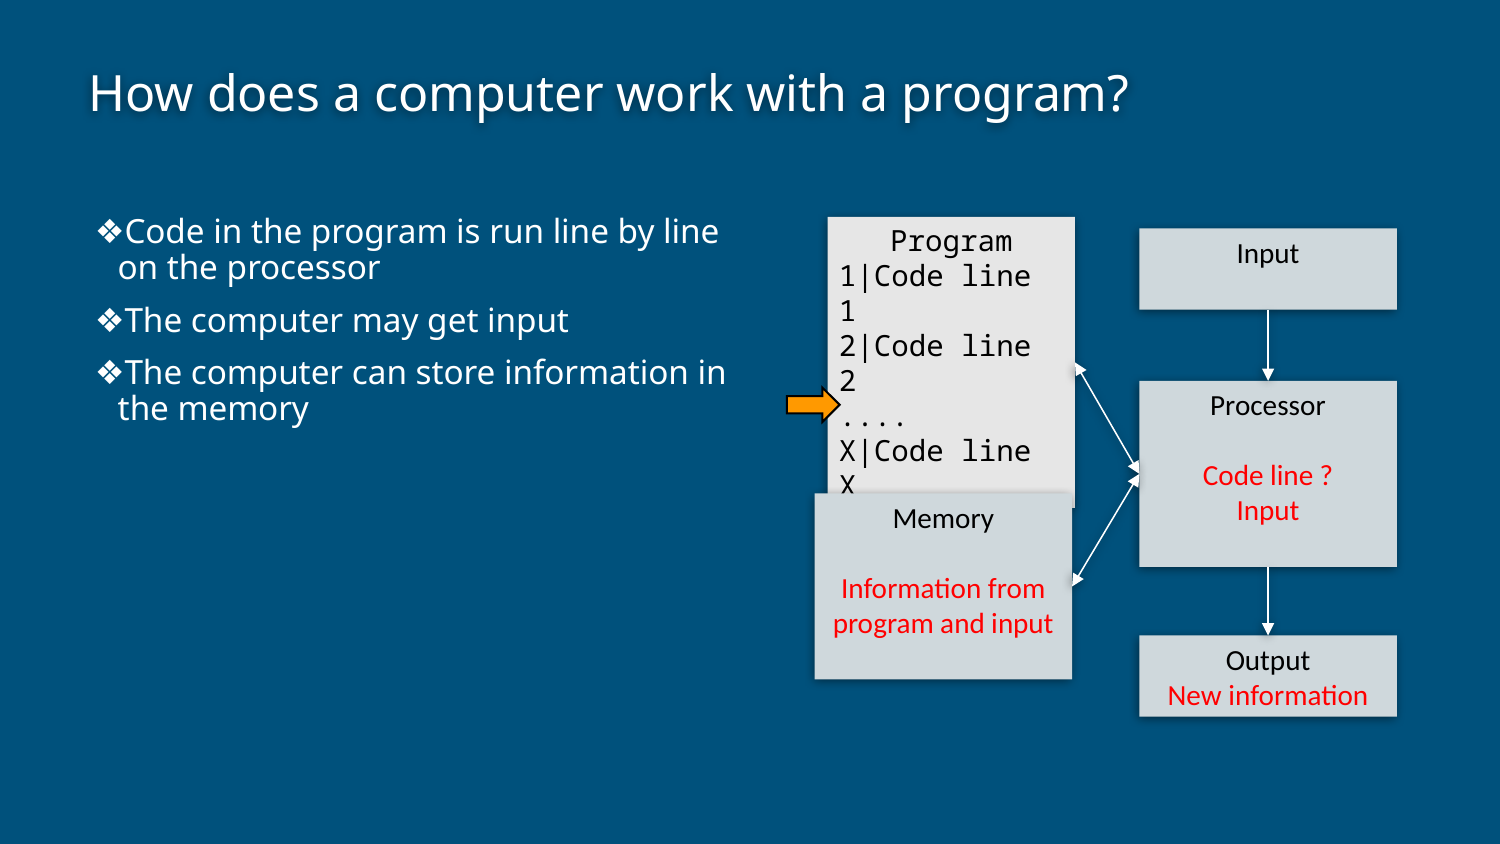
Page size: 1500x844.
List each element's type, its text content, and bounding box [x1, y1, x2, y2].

text_box Program 1|Code line 1 2|Code line 2 .... X|Code line X [827, 216, 1075, 489]
text_box Output New information [1139, 635, 1397, 717]
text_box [1071, 474, 1140, 588]
text_box Processor Code line ? Input [1143, 380, 1397, 567]
text_box Input [1139, 228, 1397, 310]
text_box Memory Information from program and input [814, 493, 1073, 680]
text_box [786, 387, 840, 422]
title How does a computer work with a program? [77, 33, 1179, 156]
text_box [1074, 362, 1140, 474]
list Code in the program is run line by line on the processor The computer may get input The computer can store information in the memory [77, 209, 758, 756]
